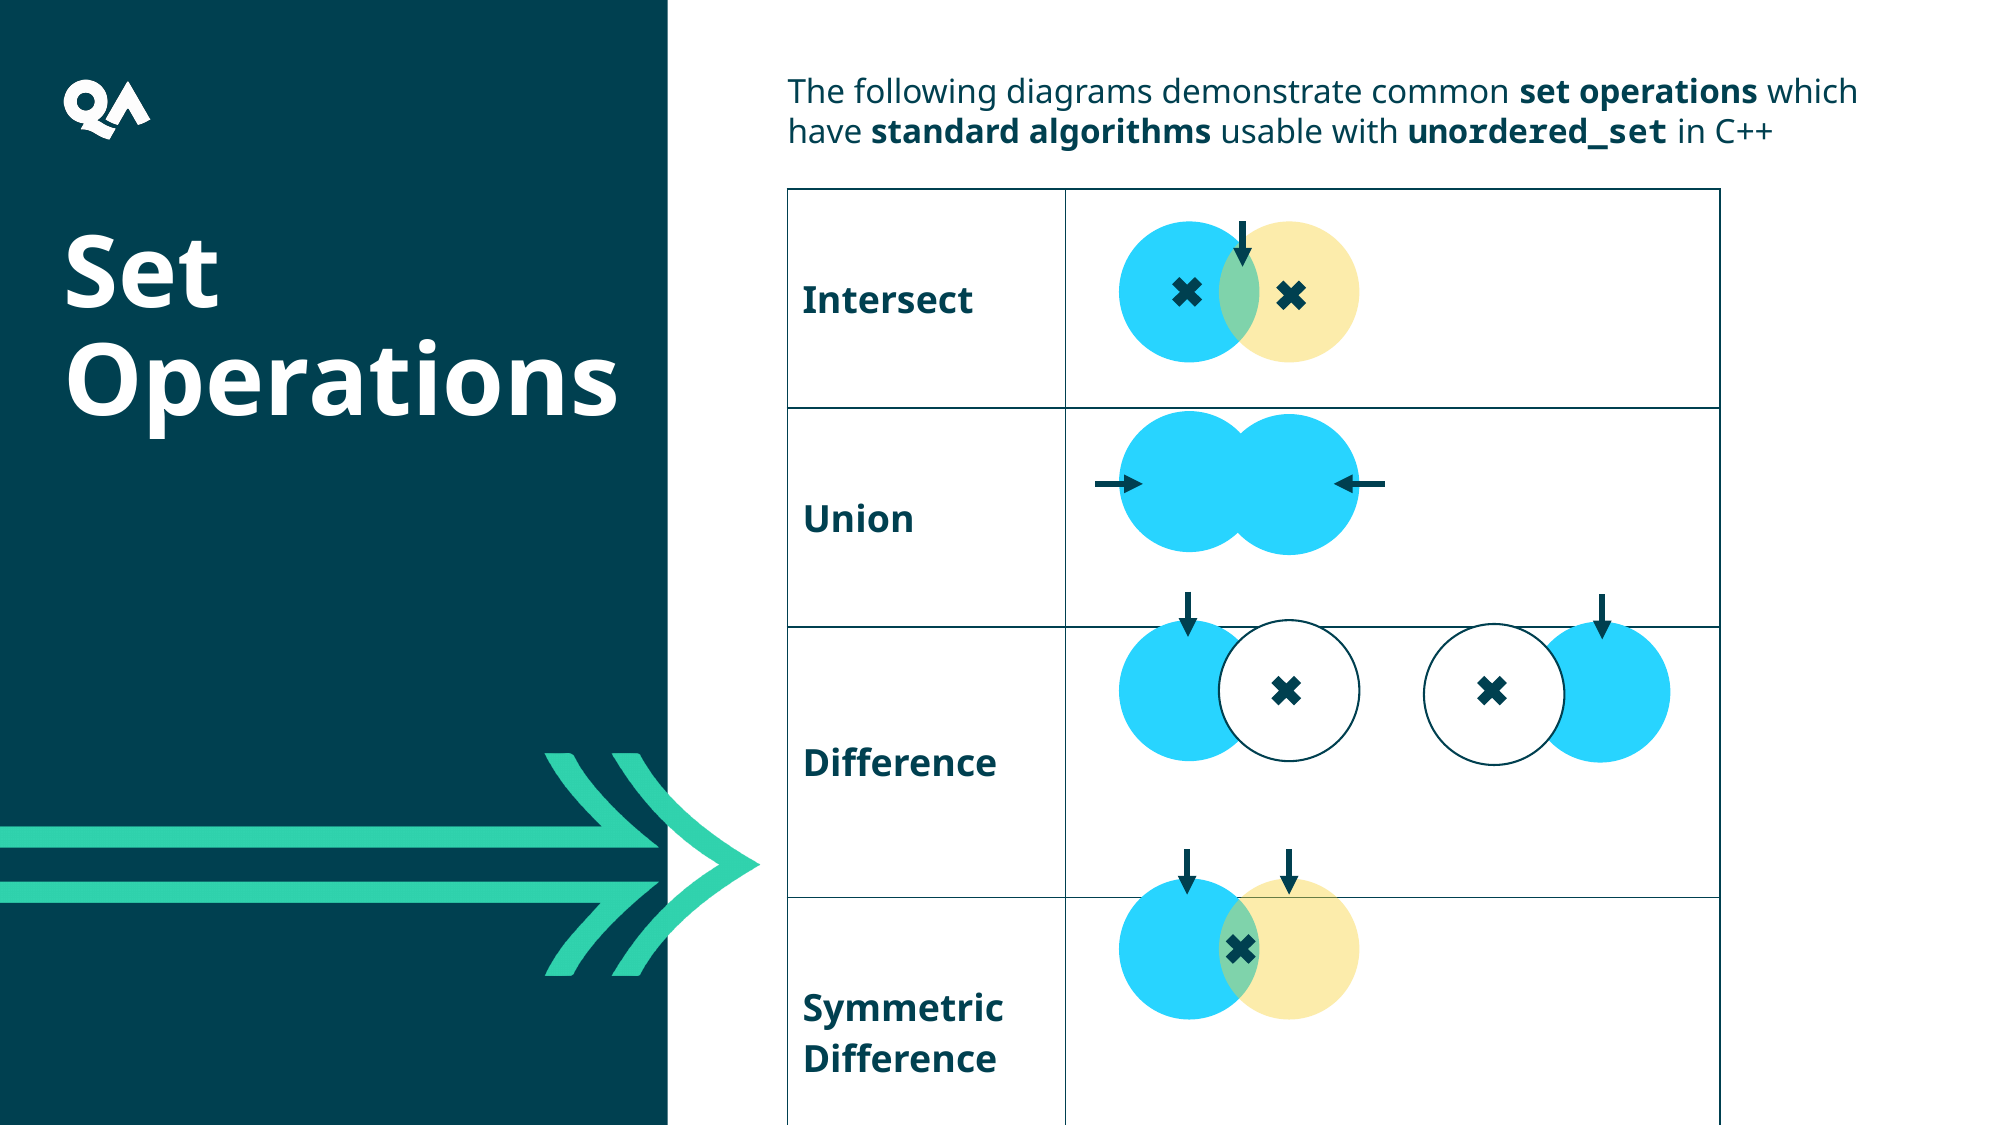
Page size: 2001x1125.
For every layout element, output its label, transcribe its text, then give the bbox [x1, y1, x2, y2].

text_box [1217, 413, 1361, 557]
text_box [1118, 410, 1240, 554]
table_cell [1066, 628, 1719, 897]
table_header [1066, 190, 1719, 407]
text_box [1224, 932, 1258, 966]
picture [0, 882, 657, 975]
picture [0, 754, 657, 847]
table_cell Union [788, 409, 1065, 626]
list Set Operations [63, 221, 628, 673]
text_box [1217, 220, 1361, 364]
text_box [1269, 674, 1303, 707]
text_box [1274, 279, 1308, 312]
text_box [1117, 877, 1239, 1021]
picture [64, 80, 114, 139]
list The following diagrams demonstrate common set operations which have standard algorithms usable with unordered_set in C++ [787, 69, 1918, 742]
table_header Intersect [788, 190, 1065, 407]
text_box [1422, 622, 1566, 767]
table_cell Symmetric Difference [788, 898, 1065, 1125]
text_box [1217, 878, 1361, 1021]
text_box [1217, 619, 1361, 763]
text_box [1117, 220, 1239, 364]
text_box [1475, 674, 1509, 707]
table_cell [1066, 409, 1719, 626]
text_box [1170, 275, 1204, 309]
picture [613, 727, 775, 995]
picture [107, 83, 149, 124]
table_cell Difference [788, 628, 1065, 897]
table_cell [1066, 898, 1719, 1125]
text_box [1546, 621, 1672, 764]
text_box [1117, 619, 1239, 763]
